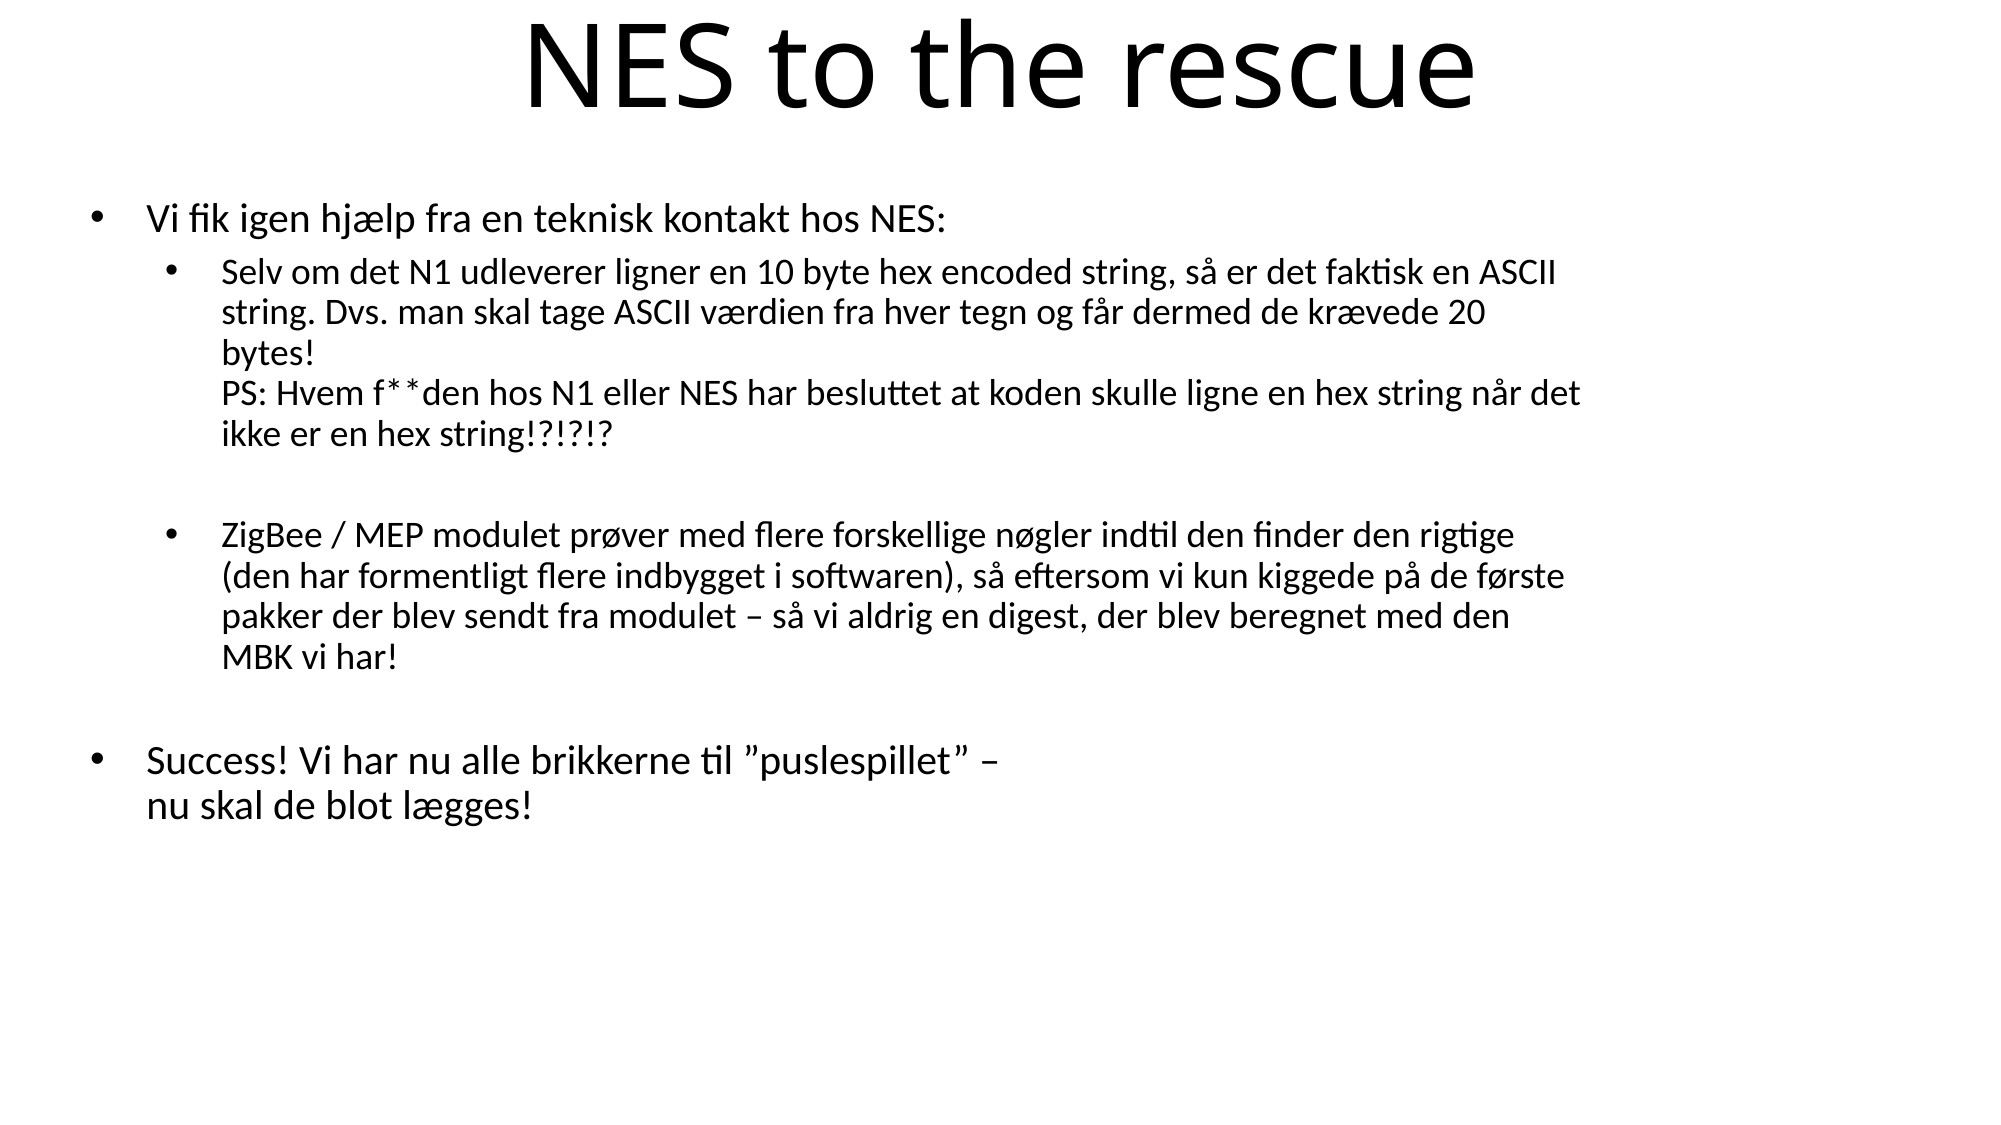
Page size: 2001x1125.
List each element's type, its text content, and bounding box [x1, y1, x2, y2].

subtitle Vi fik igen hjælp fra en teknisk kontakt hos NES: Selv om det N1 udleverer ligner en 10 byte hex encoded string, så er det faktisk en ASCII string. Dvs. man skal tage ASCII værdien fra hver tegn og får dermed de krævede 20 bytes! PS: Hvem f**den hos N1 eller NES har besluttet at koden skulle ligne en hex string når det ikke er en hex string!?!?!? ZigBee / MEP modulet prøver med flere forskellige nøgler indtil den finder den rigtige (den har formentligt flere indbygget i softwaren), så eftersom vi kun kiggede på de første pakker der blev sendt fra modulet – så vi aldrig en digest, der blev beregnet med den MBK vi har! Success! Vi har nu alle brikkerne til ”puslespillet” – nu skal de blot lægges! [0, 128, 1605, 1095]
title NES to the rescue [0, 0, 2000, 141]
